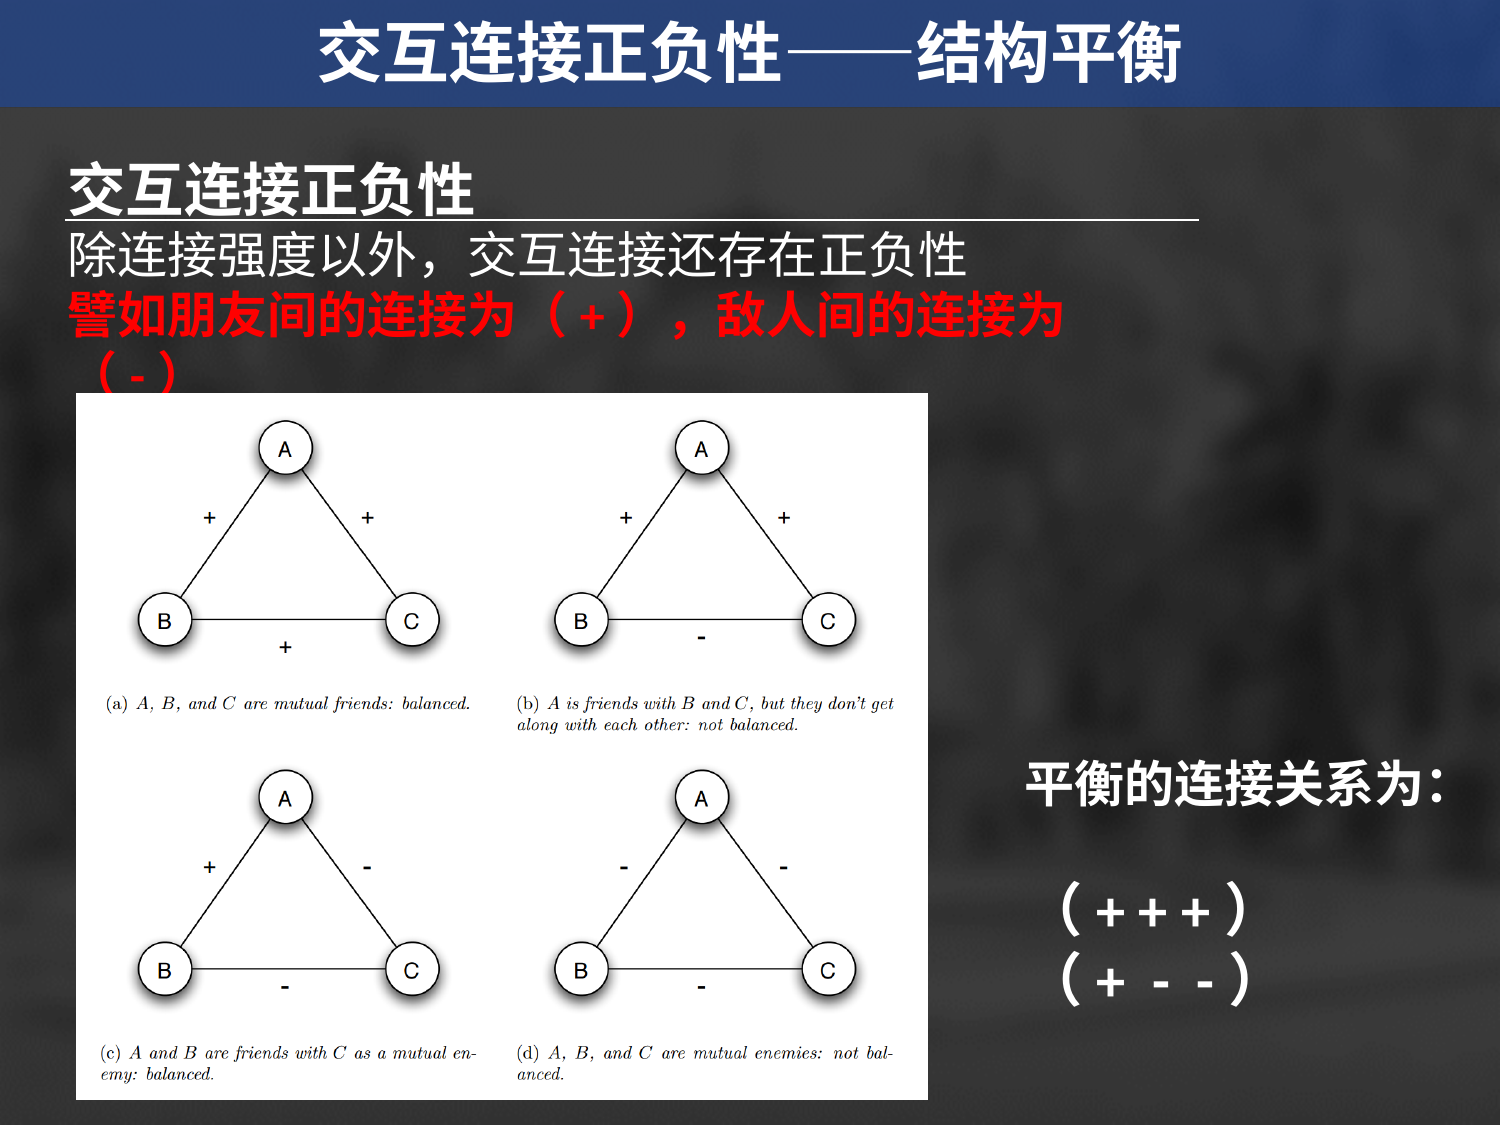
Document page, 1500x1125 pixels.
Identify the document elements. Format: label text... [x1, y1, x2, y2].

text_box [0, 105, 1500, 1125]
text_box 平衡的连接关系为： （+ + +） （+ - -） [1009, 745, 1447, 1021]
text_box 交互连接正负性 除连接强度以外，交互连接还存在正负性 譬如朋友间的连接为（+），敌人间的连接为（-） [53, 145, 1211, 411]
text_box 交互连接正负性——结构平衡 [0, 0, 1500, 105]
picture [76, 393, 928, 1101]
